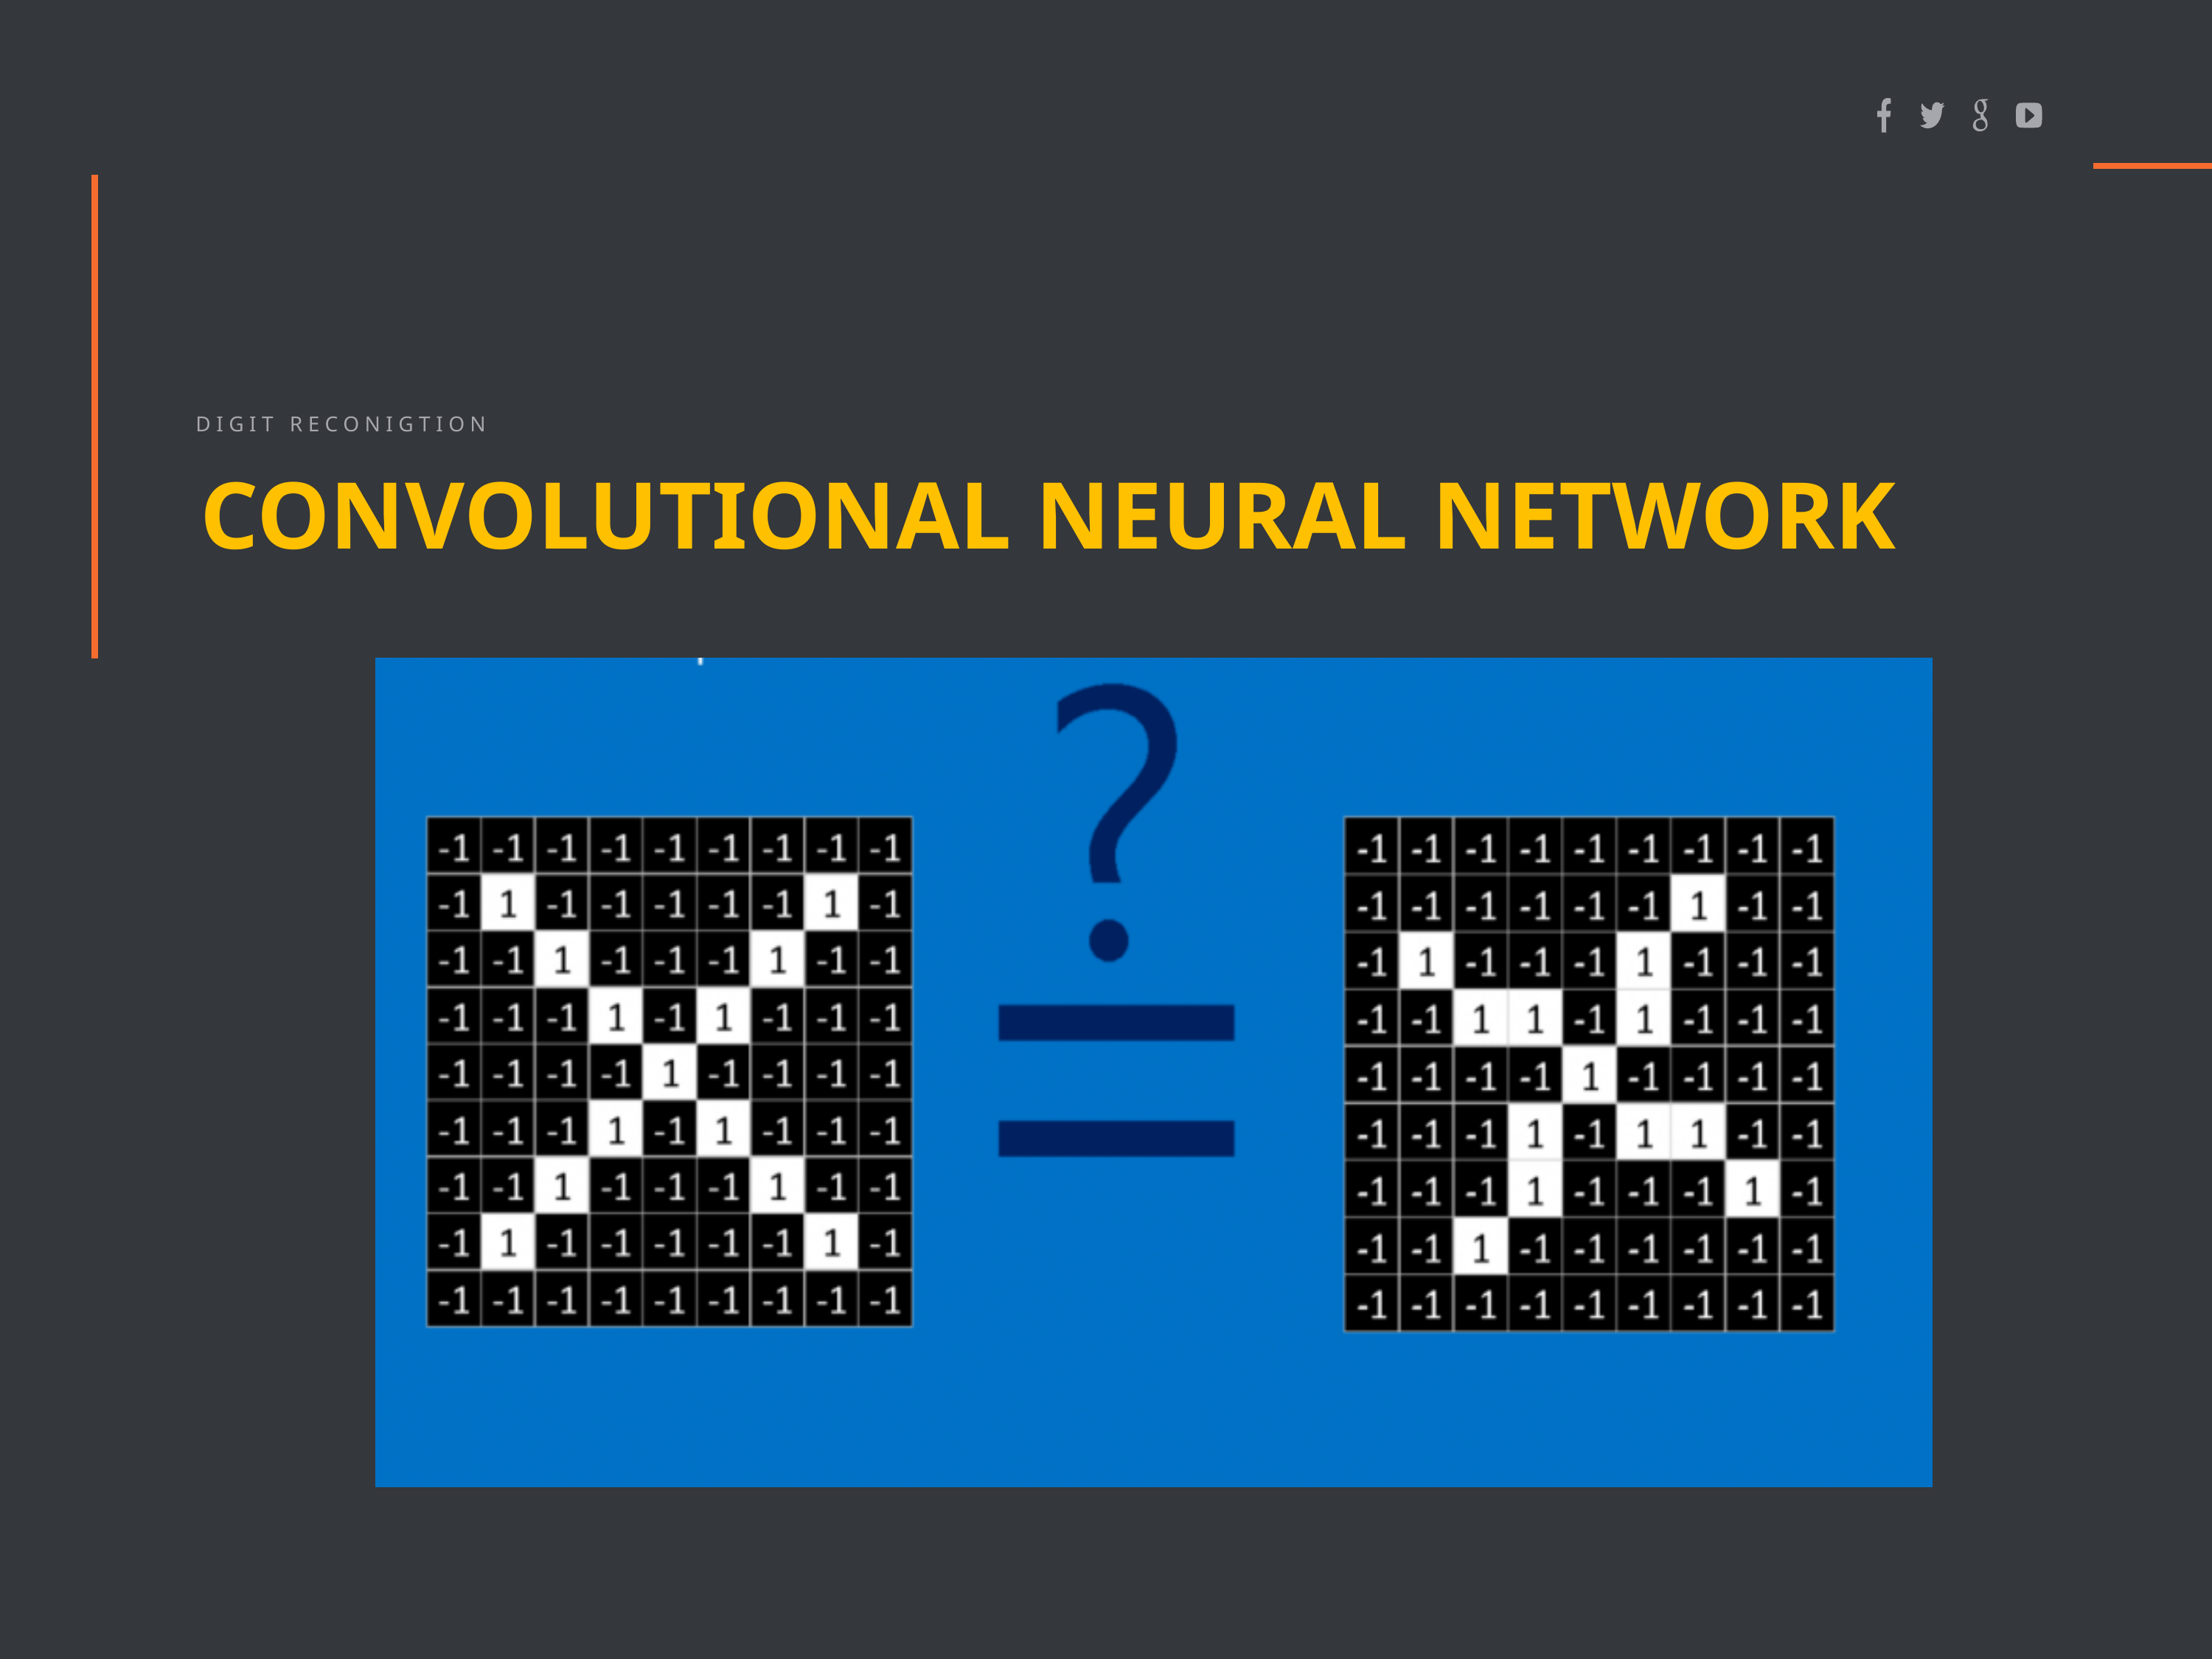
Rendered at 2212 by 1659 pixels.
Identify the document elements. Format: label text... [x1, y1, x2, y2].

text_box CONVOLUTIONAL NEURAL NETWORK [196, 474, 1933, 580]
picture [375, 658, 1933, 1487]
text_box Digit reconigtion [192, 407, 545, 439]
